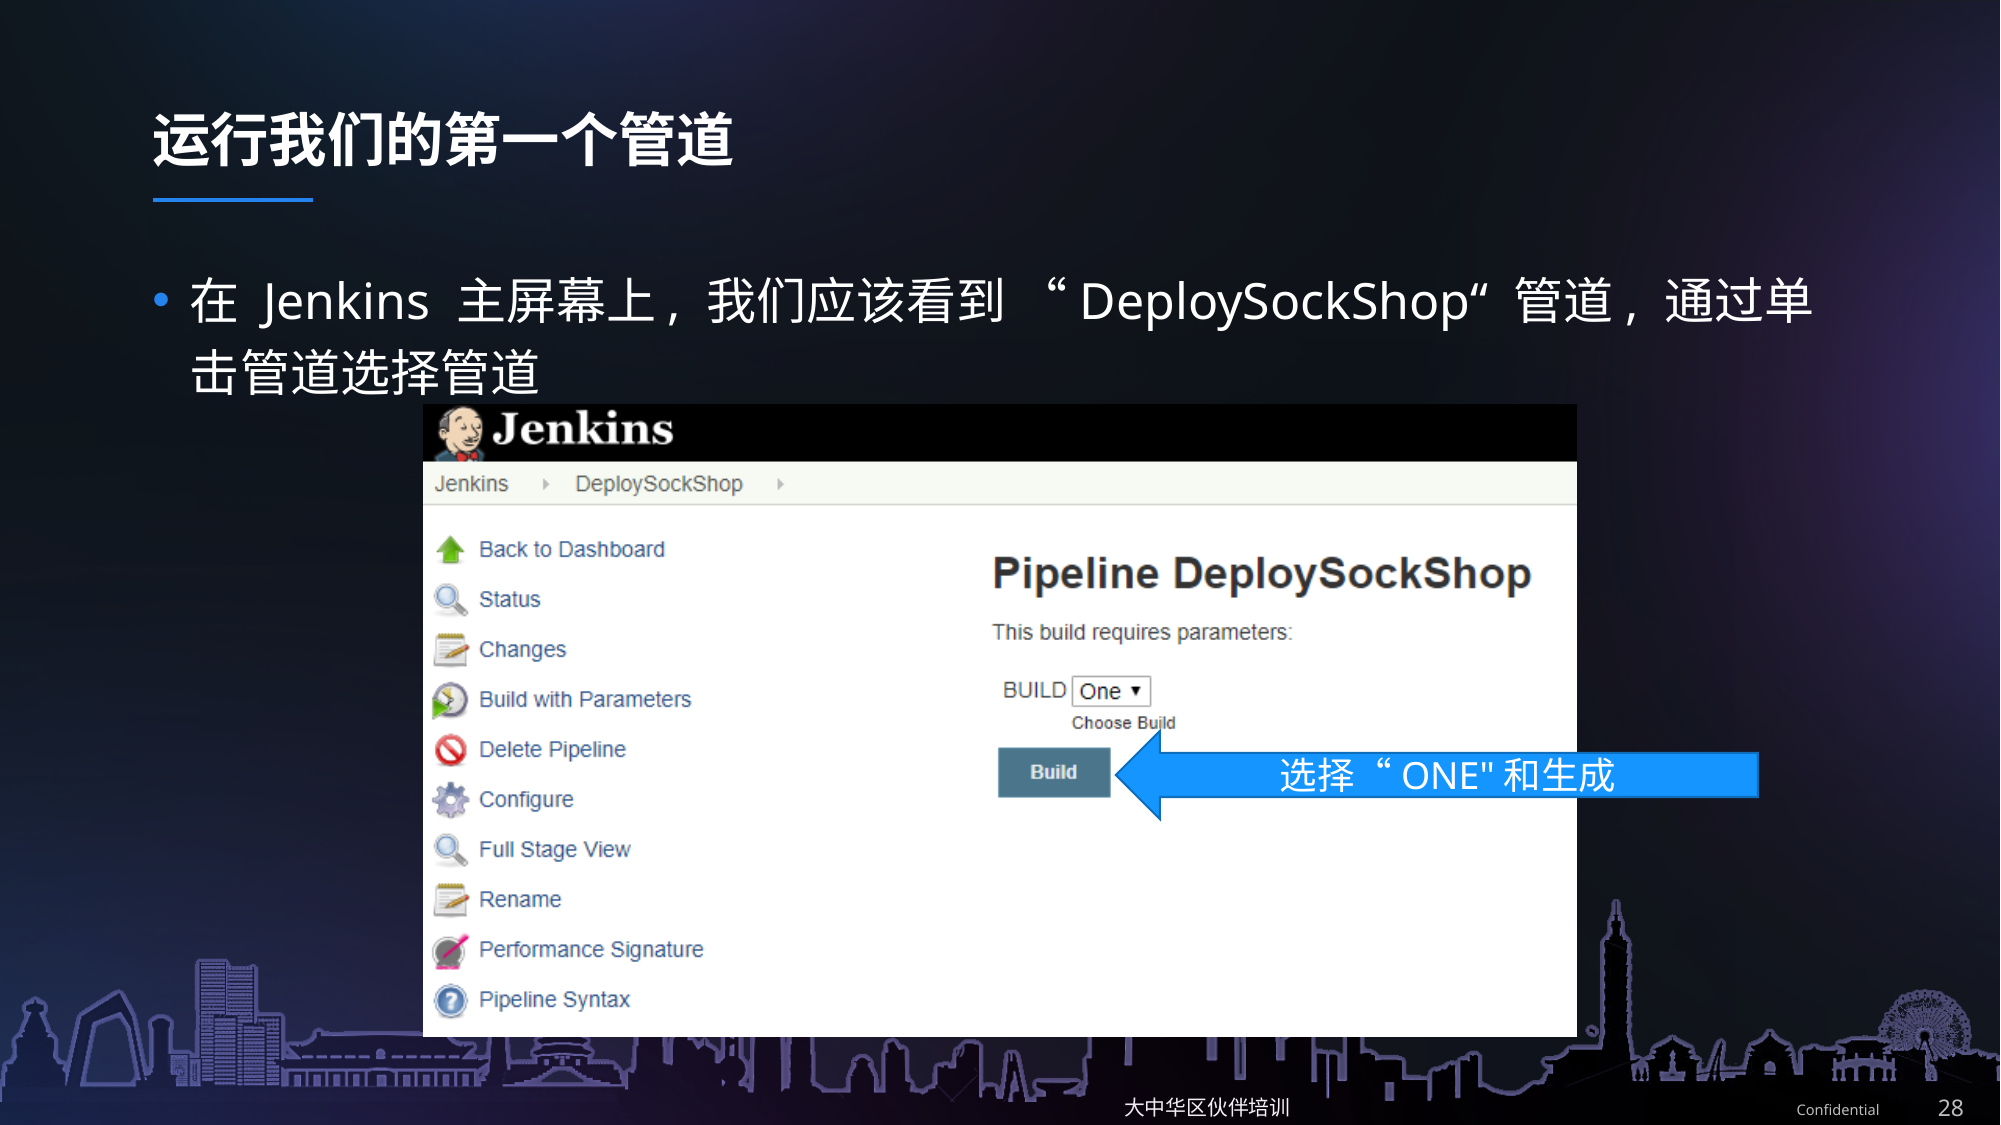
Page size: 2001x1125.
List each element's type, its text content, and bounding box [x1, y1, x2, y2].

list 在 Jenkins 主屏幕上, 我们应该看到 “DeploySockShop“ 管道, 通过单击管道选择管道 [137, 249, 1863, 1014]
title 运行我们的第一个管道 [137, 59, 1863, 181]
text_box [1125, 1097, 1144, 1116]
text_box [423, 404, 1758, 1037]
picture [0, 0, 2000, 1125]
